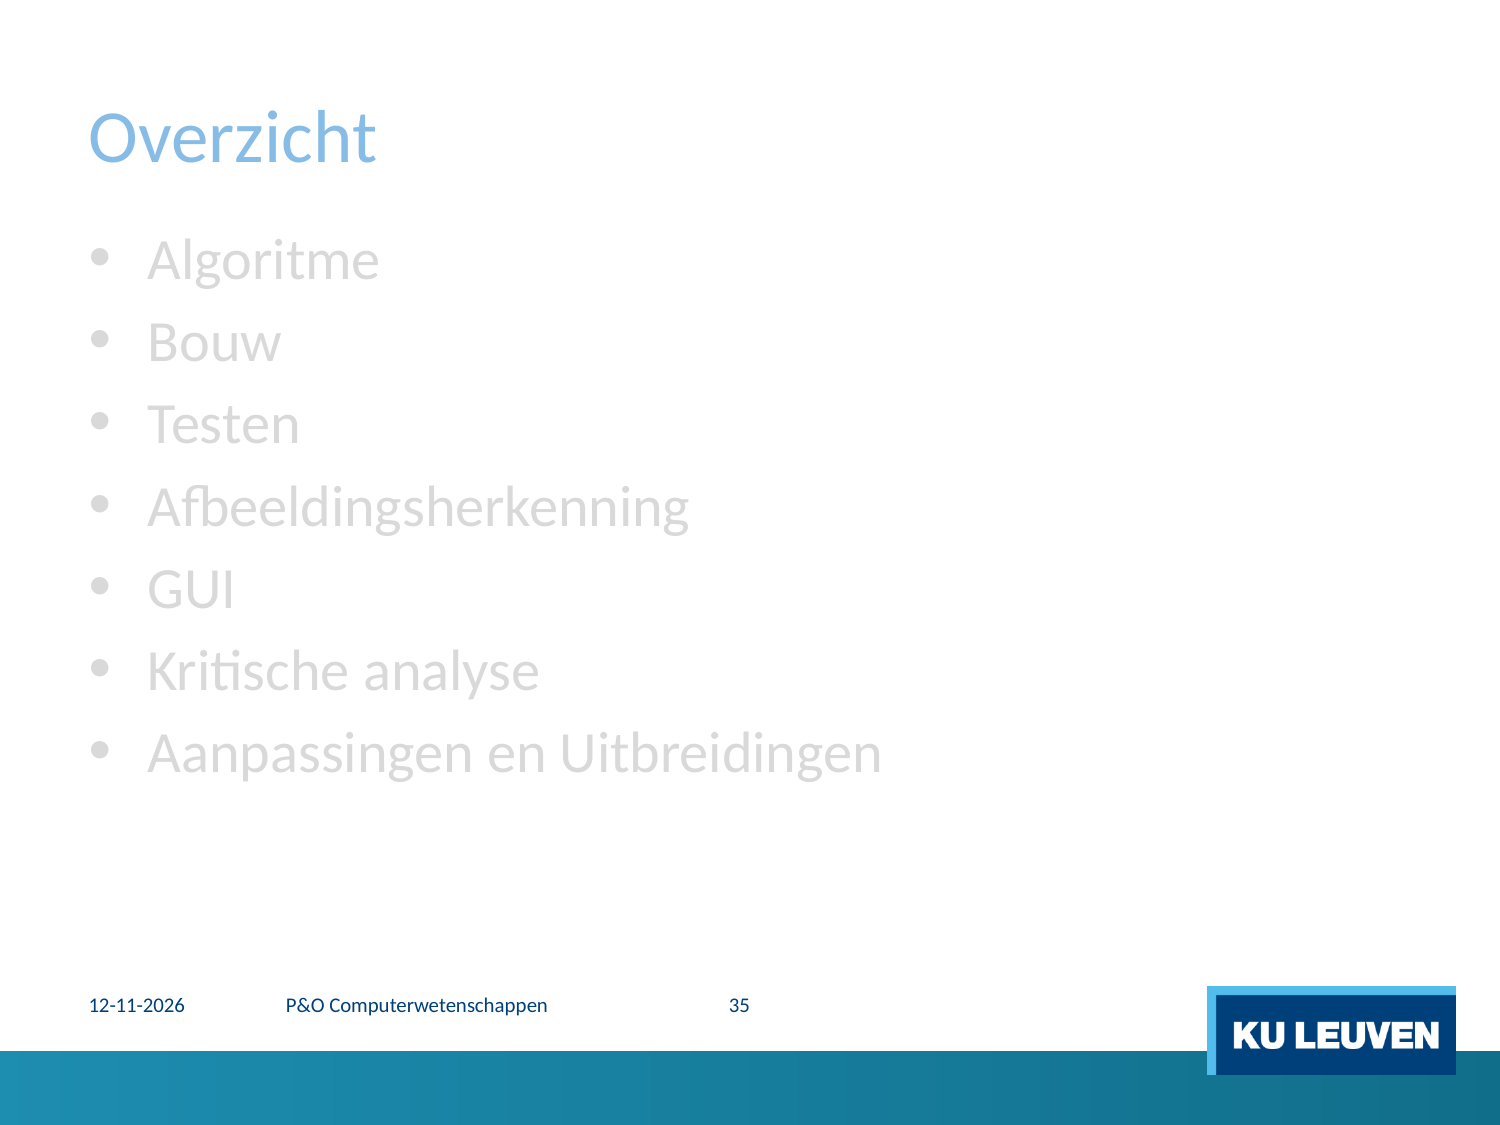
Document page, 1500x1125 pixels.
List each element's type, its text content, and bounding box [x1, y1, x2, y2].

slide_number 35 [596, 992, 750, 1040]
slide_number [88, 992, 243, 1040]
title Overzicht [88, 29, 1456, 178]
footer P&O Computerwetenschappen [256, 992, 582, 1040]
picture [1207, 986, 1456, 1075]
list Algoritme Bouw Testen Afbeeldingsherkenning GUI Kritische analyse Aanpassingen en Uitbreidingen [88, 221, 1456, 948]
